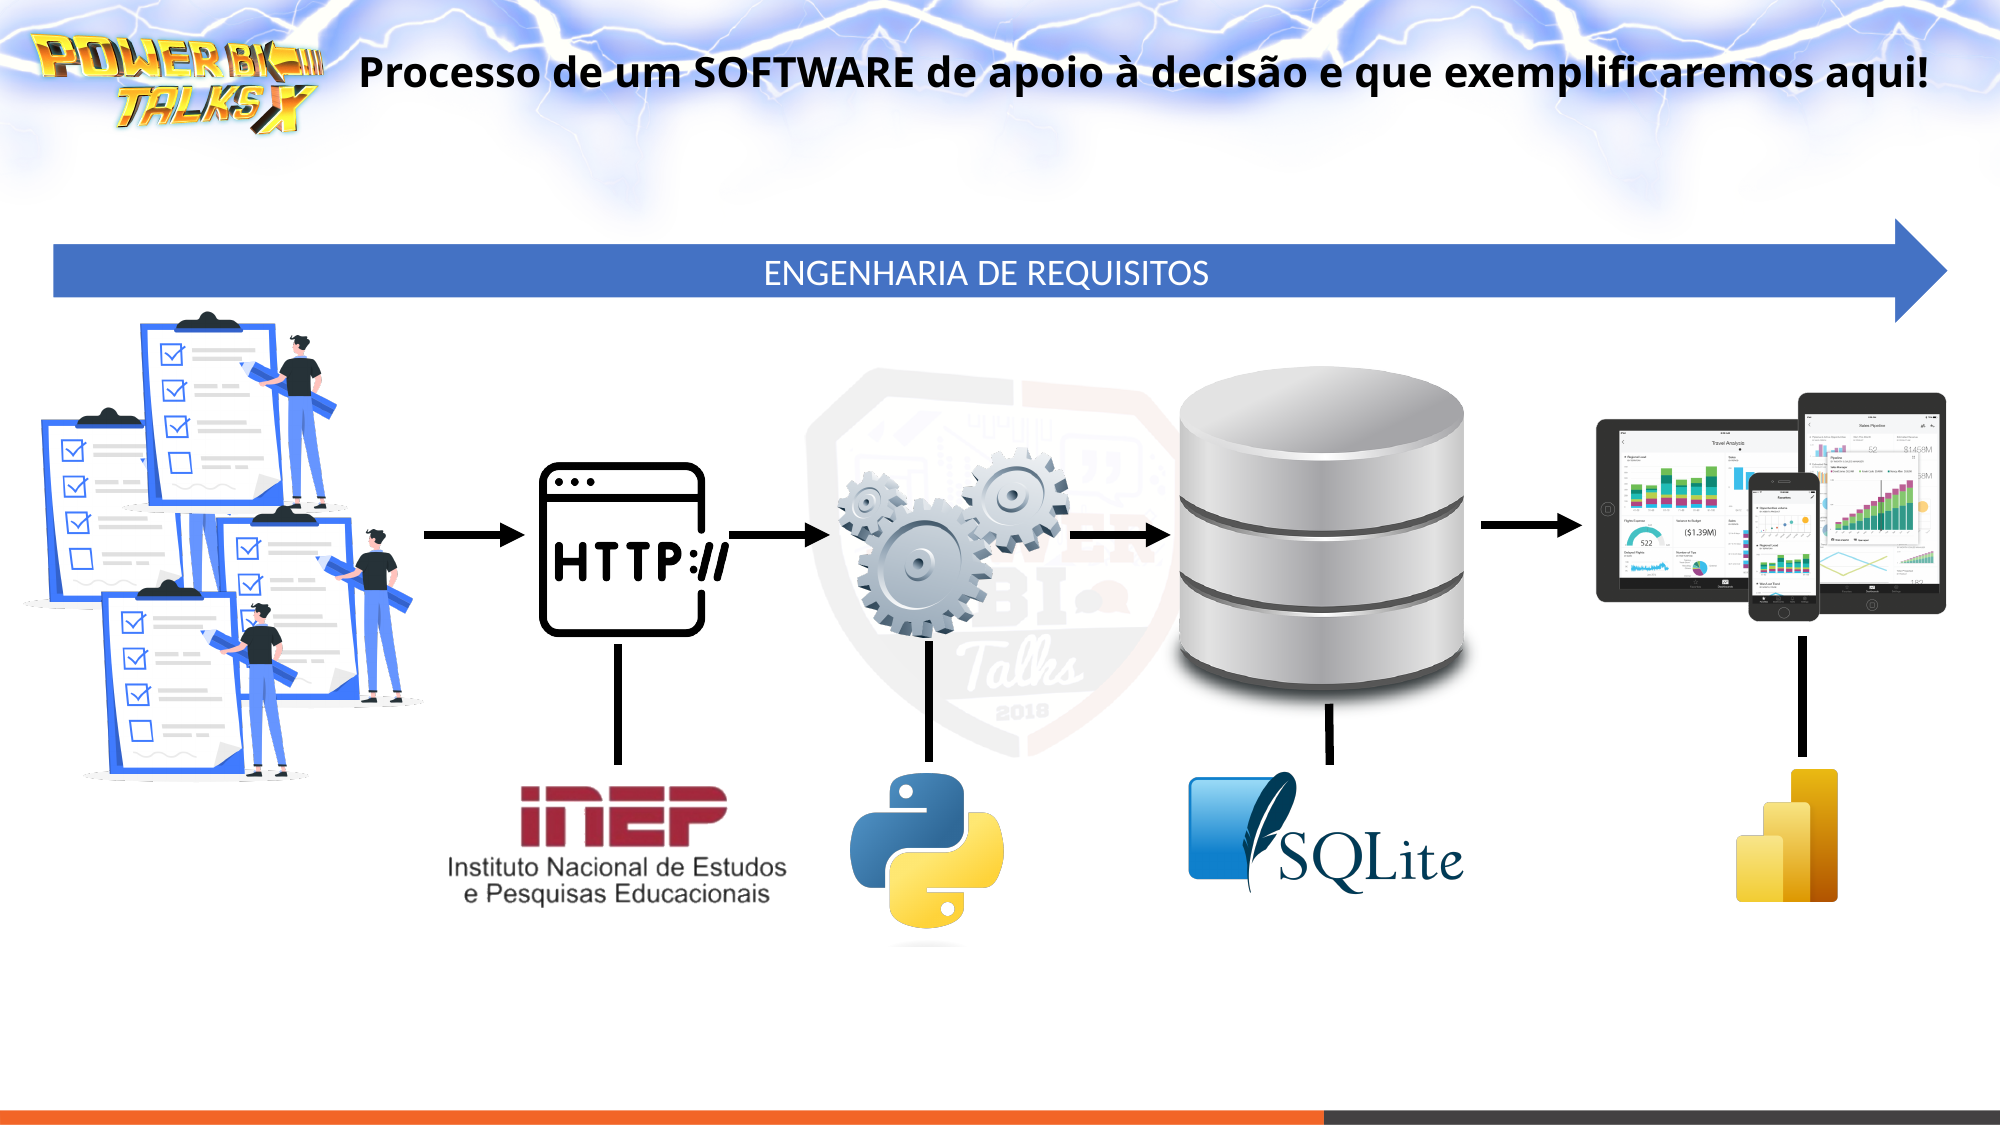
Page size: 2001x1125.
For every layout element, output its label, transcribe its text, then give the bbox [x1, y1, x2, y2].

picture [25, 28, 329, 140]
picture [1589, 392, 1950, 622]
picture [539, 454, 729, 645]
picture [449, 786, 787, 908]
picture [1181, 764, 1471, 902]
picture [0, 1110, 2000, 1125]
picture [837, 447, 1070, 638]
picture [1720, 769, 1854, 902]
picture [1161, 366, 1482, 719]
text_box Processo de um SOFTWARE de apoio à decisão e que exemplificaremos aqui! [343, 38, 1950, 103]
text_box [0, 266, 456, 824]
text_box ENGENHARIA DE REQUISITOS [50, 210, 1953, 331]
picture [850, 773, 1009, 947]
